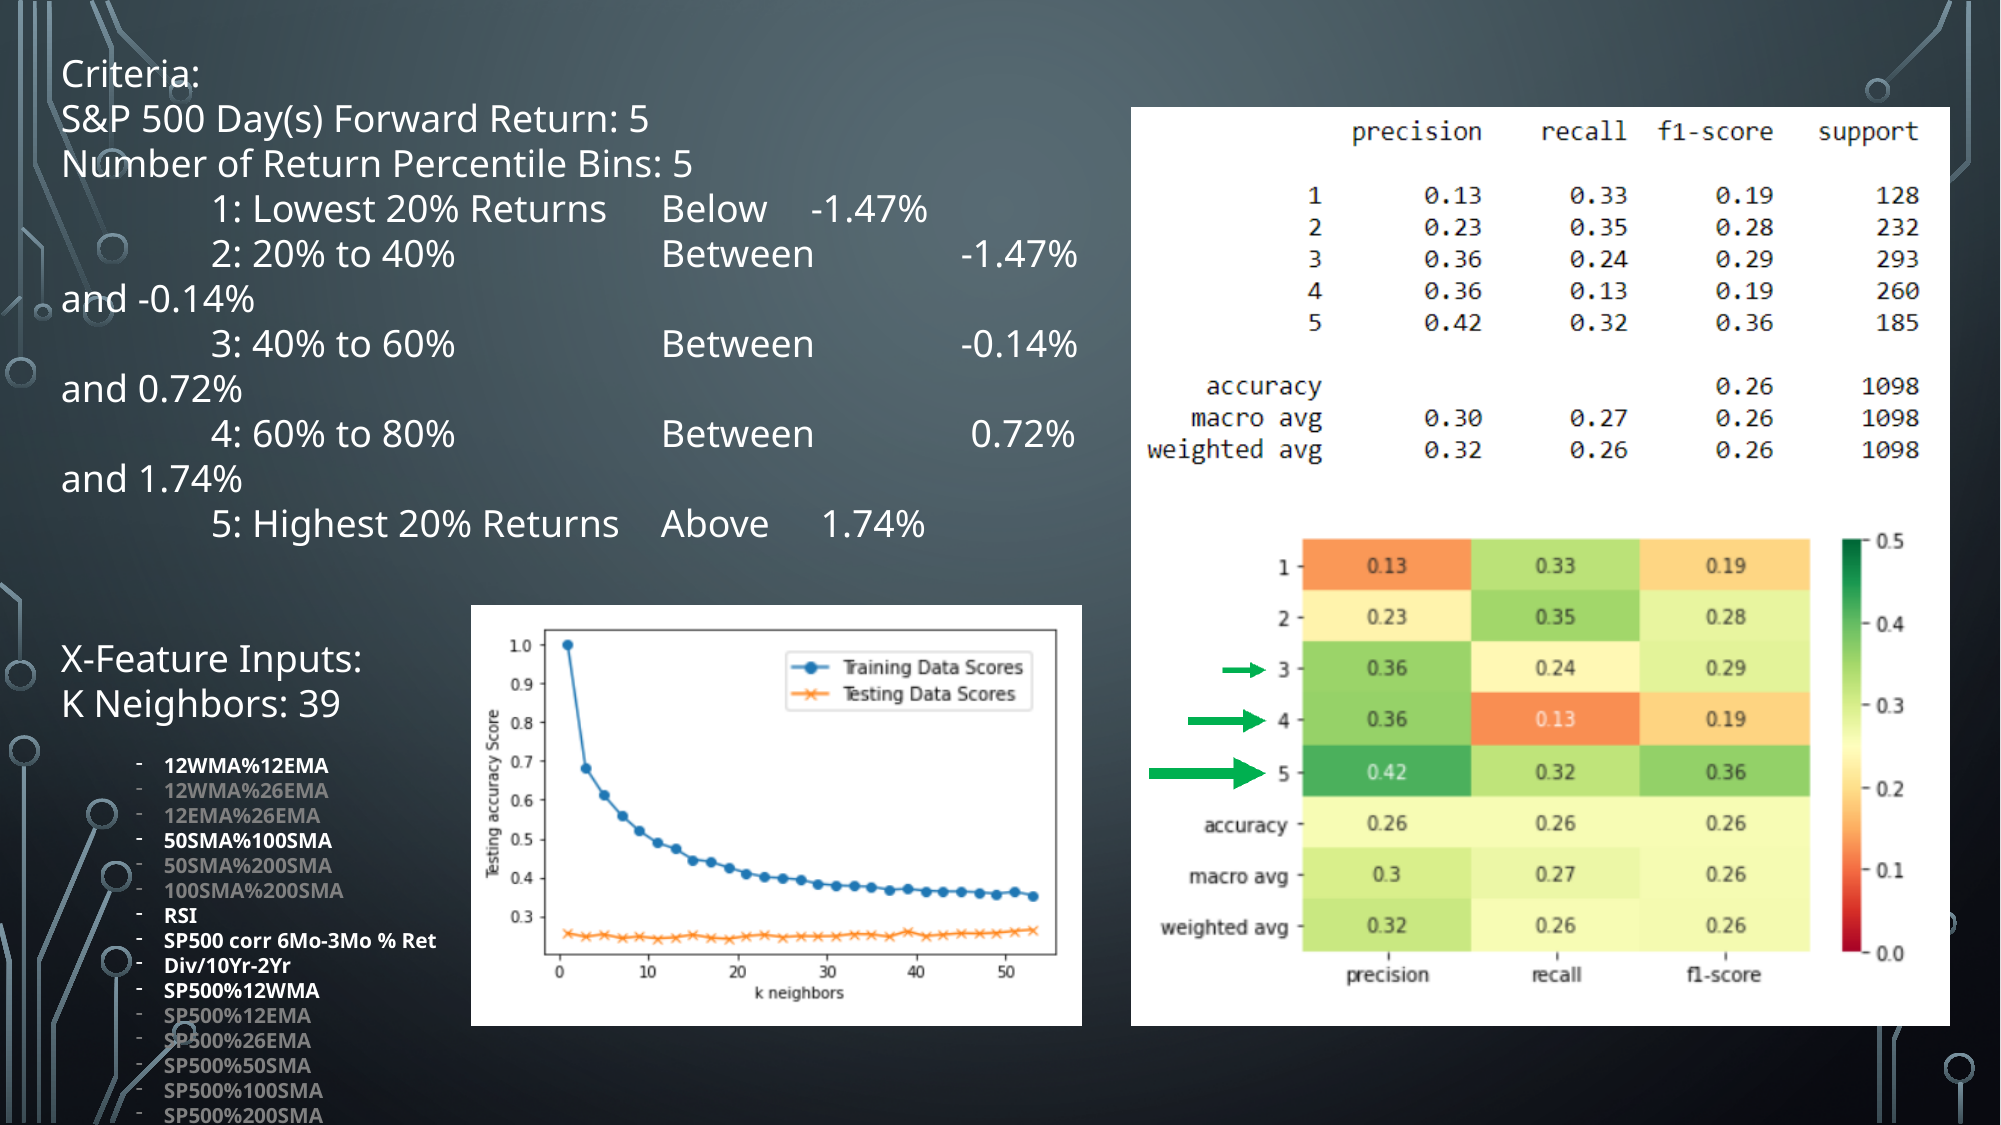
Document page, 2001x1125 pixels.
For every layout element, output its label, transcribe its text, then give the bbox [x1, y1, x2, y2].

text_box Criteria: S&P 500 Day(s) Forward Return: 5 Number of Return Percentile Bins: 5 1: Lowest 20% Returns Below -1.47% 2: 20% to 40% Between -1.47% and -0.14% 3: 40% to 60% Between -0.14% and 0.72% 4: 60% to 80% Between 0.72% and 1.74% 5: Highest 20% Returns Above 1.74% X-Feature Inputs: K Neighbors: 39 12WMA%12EMA 12WMA%26EMA 12EMA%26EMA 50SMA%100SMA 50SMA%200SMA 100SMA%200SMA RSI SP500 corr 6Mo-3Mo % Ret Div/10Yr-2Yr SP500%12WMA SP500%12EMA SP500%26EMA SP500%50SMA SP500%100SMA SP500%200SMA SP500%3Upper SP500%2Upper SP500%Middle20Day SP500%2Lower SP500%3Lower [46, 42, 1132, 1125]
picture [1131, 107, 1951, 1027]
picture [471, 604, 1082, 1027]
